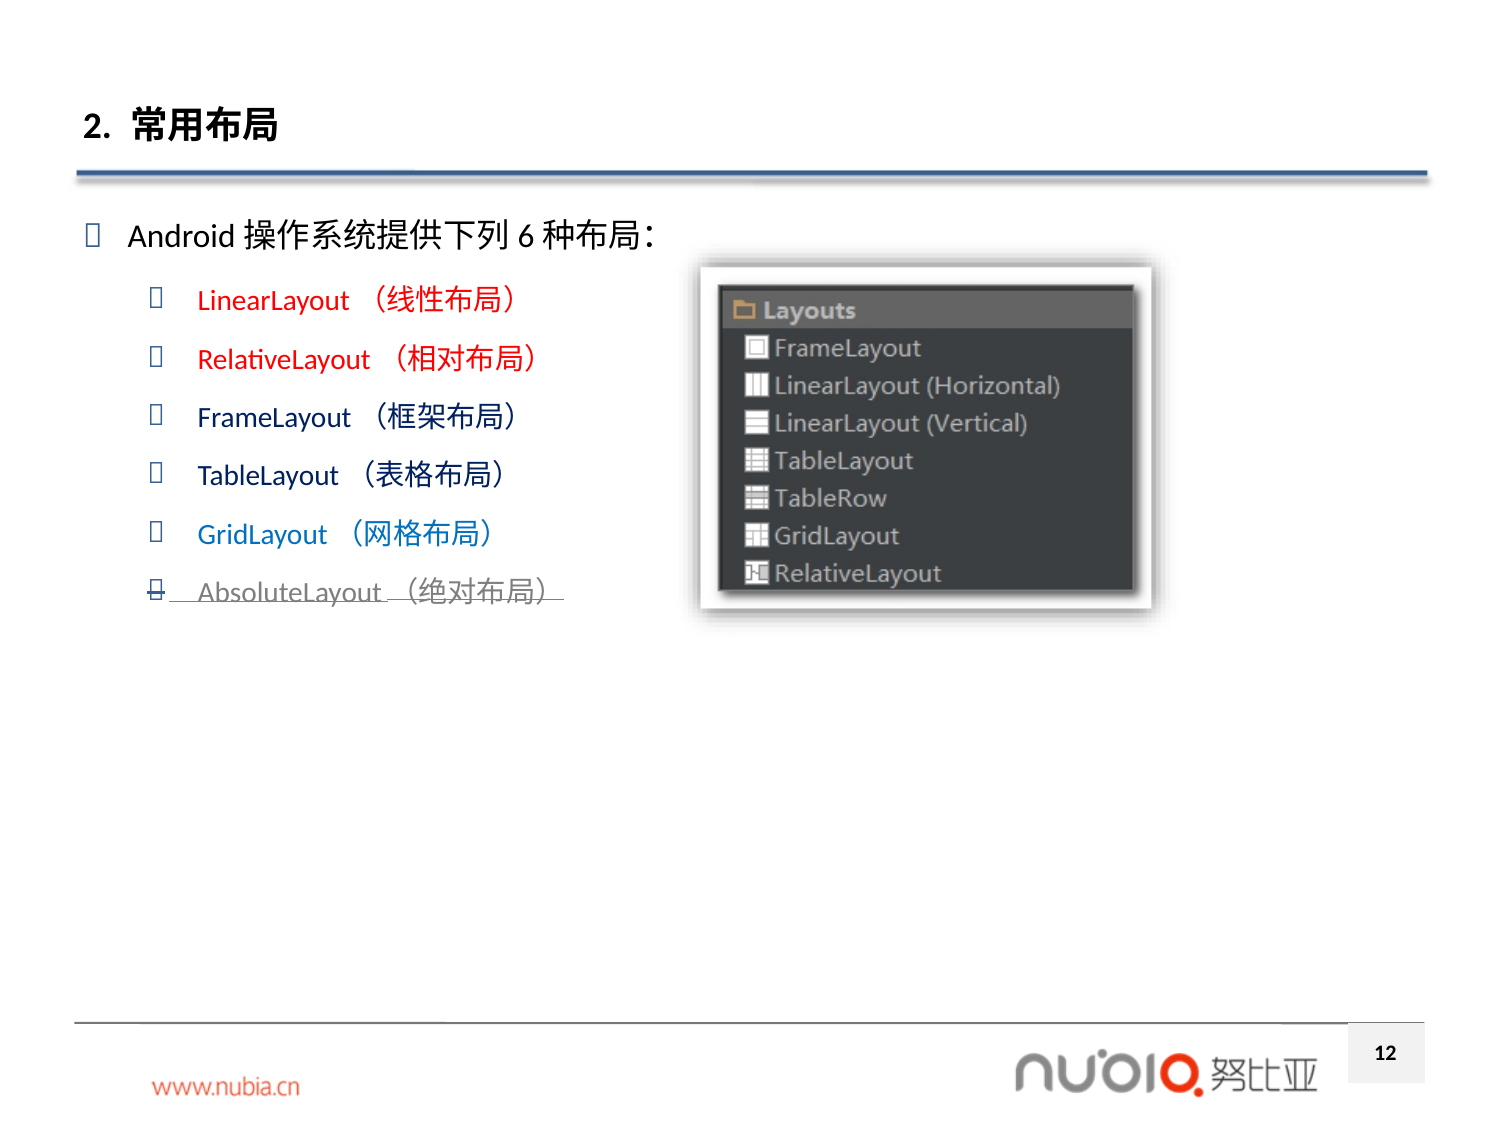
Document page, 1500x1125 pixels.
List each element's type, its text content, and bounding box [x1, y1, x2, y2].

text_box 2. 常用布局  Android操作系统提供下列6种布局： [82, 97, 676, 165]
text_box       [147, 283, 165, 614]
text_box 12 [1374, 1043, 1397, 1072]
text_box 2. 常用布局  Android操作系统提供下列6种布局： [82, 202, 676, 262]
text_box [1346, 1021, 1427, 1085]
text_box LinearLayout（线性布局） RelativeLayout（相对布局） FrameLayout（框架布局） TableLayout（表格布局） GridLayout（网格布局） AbsoluteLayout（绝对布局） [197, 279, 565, 616]
picture [0, 0, 1500, 1125]
